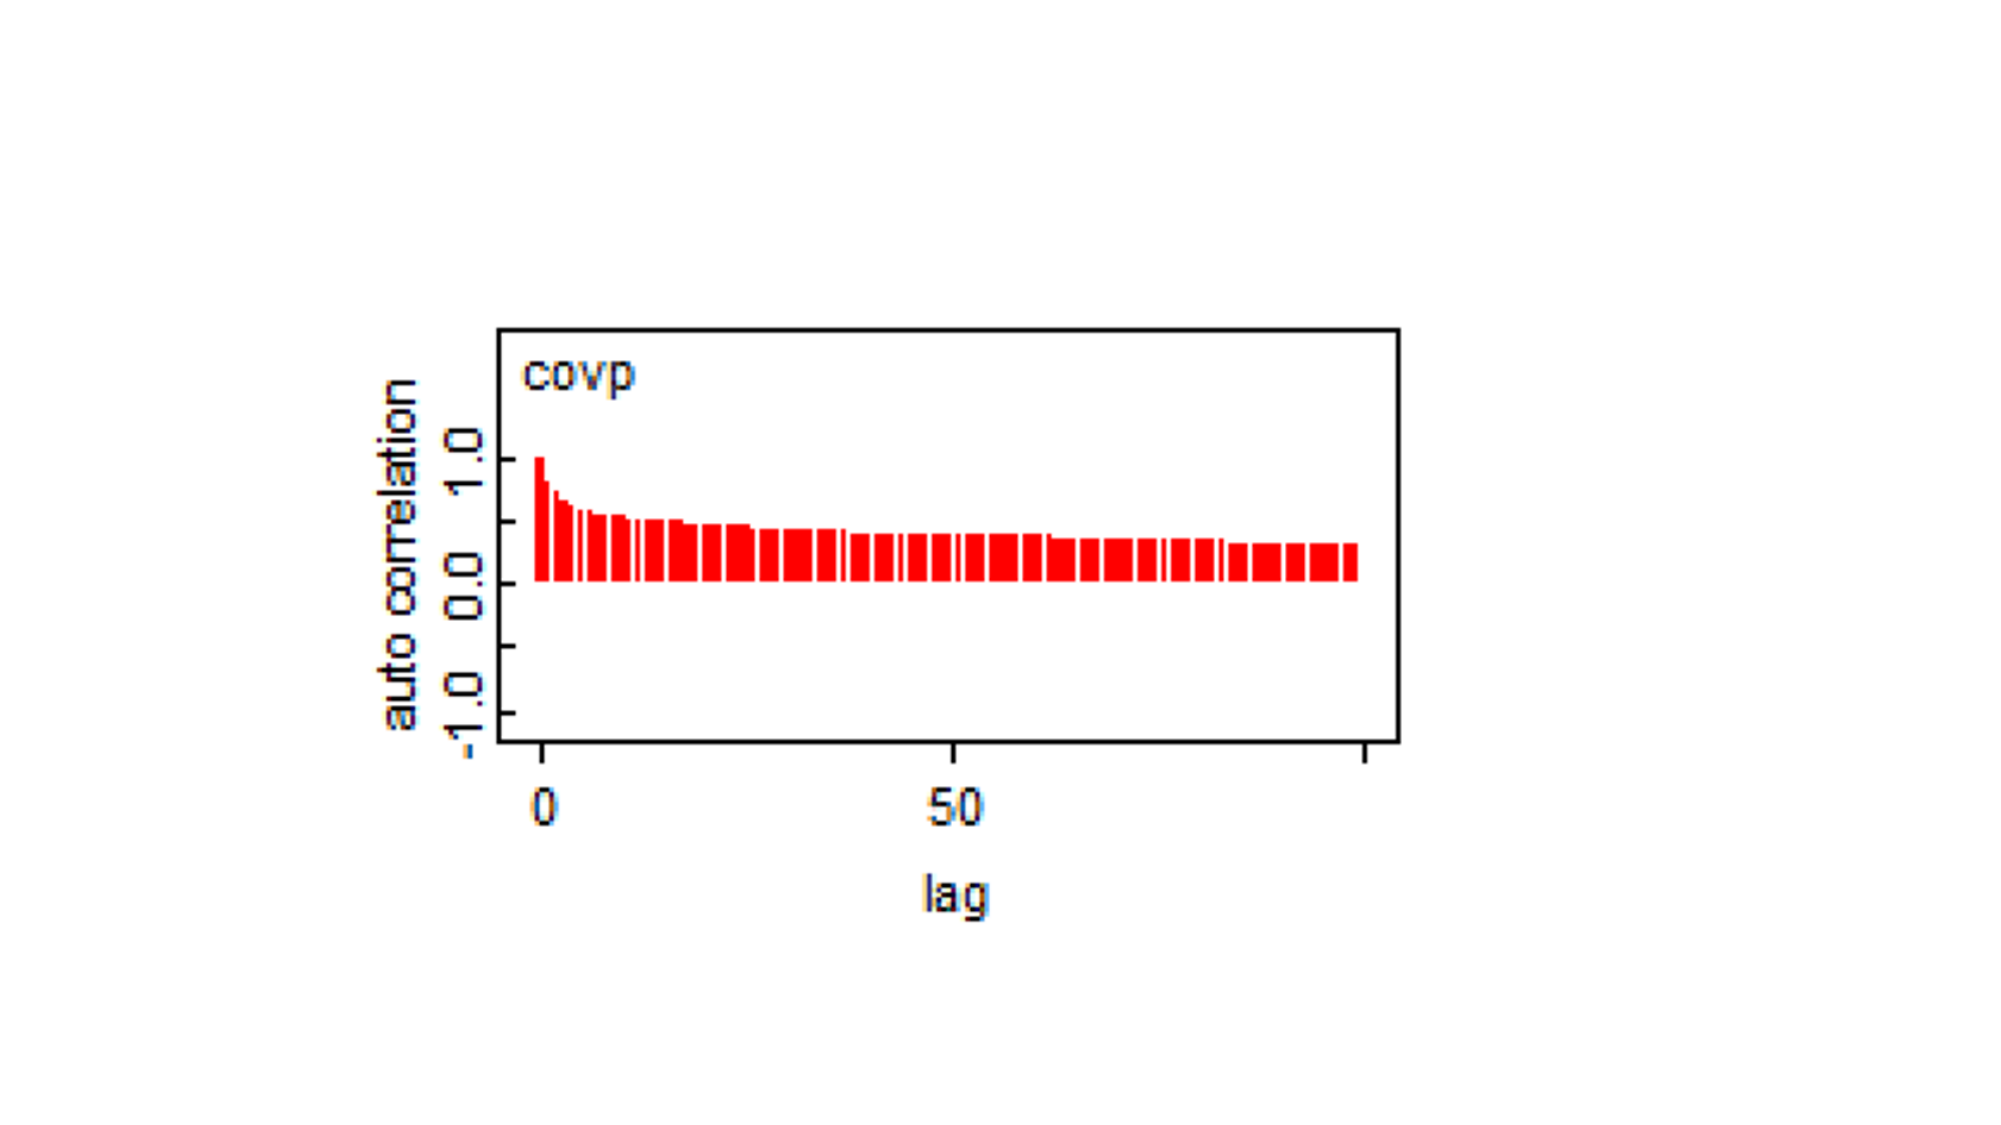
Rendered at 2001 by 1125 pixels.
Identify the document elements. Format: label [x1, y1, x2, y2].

picture [308, 296, 1503, 929]
